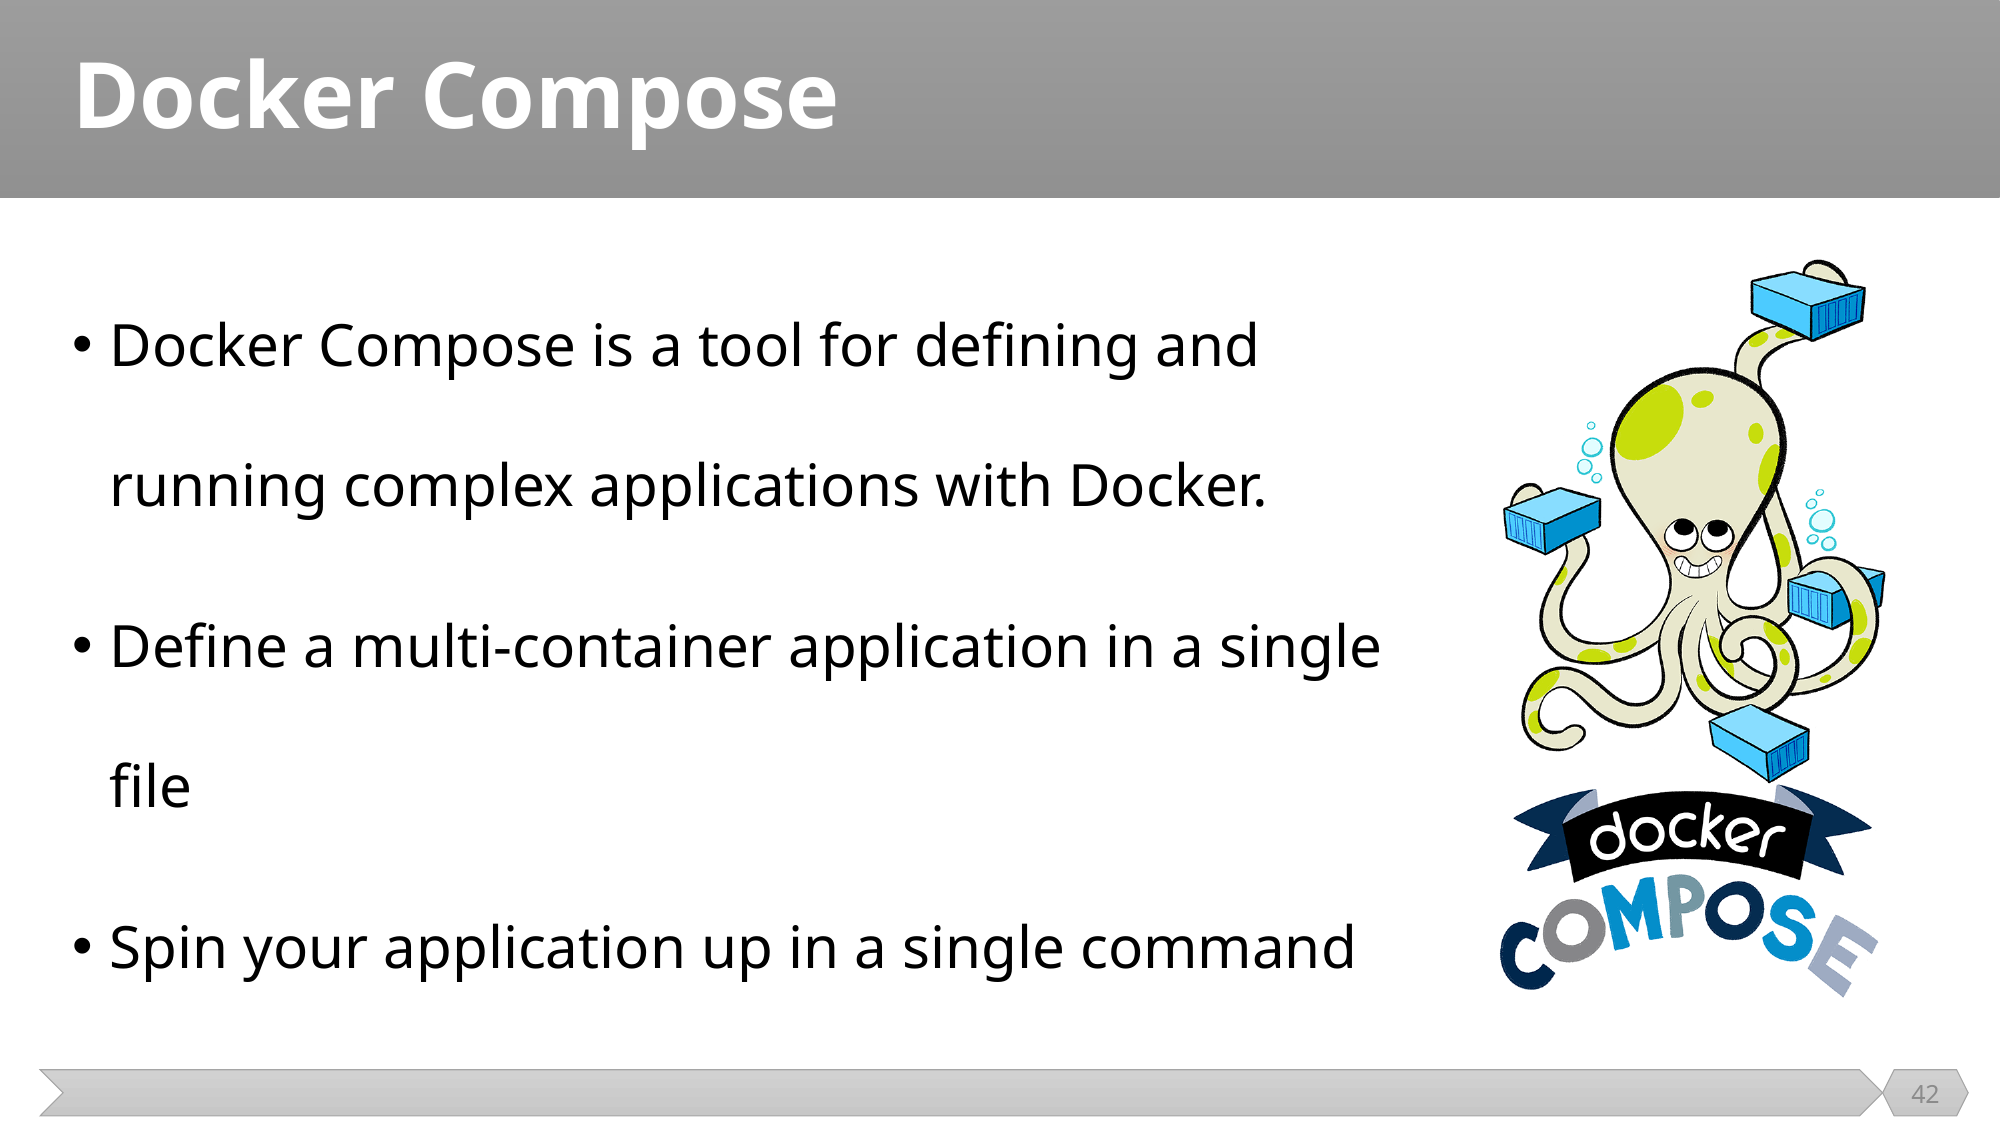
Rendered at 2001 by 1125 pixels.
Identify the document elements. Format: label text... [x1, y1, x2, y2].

title Docker Compose [56, 0, 1969, 199]
slide_number 42 [1882, 1065, 1969, 1125]
picture [1472, 232, 1926, 1031]
list Docker Compose is a tool for defining and running complex applications with Docker. Define a multi-container application in a single file Spin your application up in a single command [56, 230, 1487, 1010]
